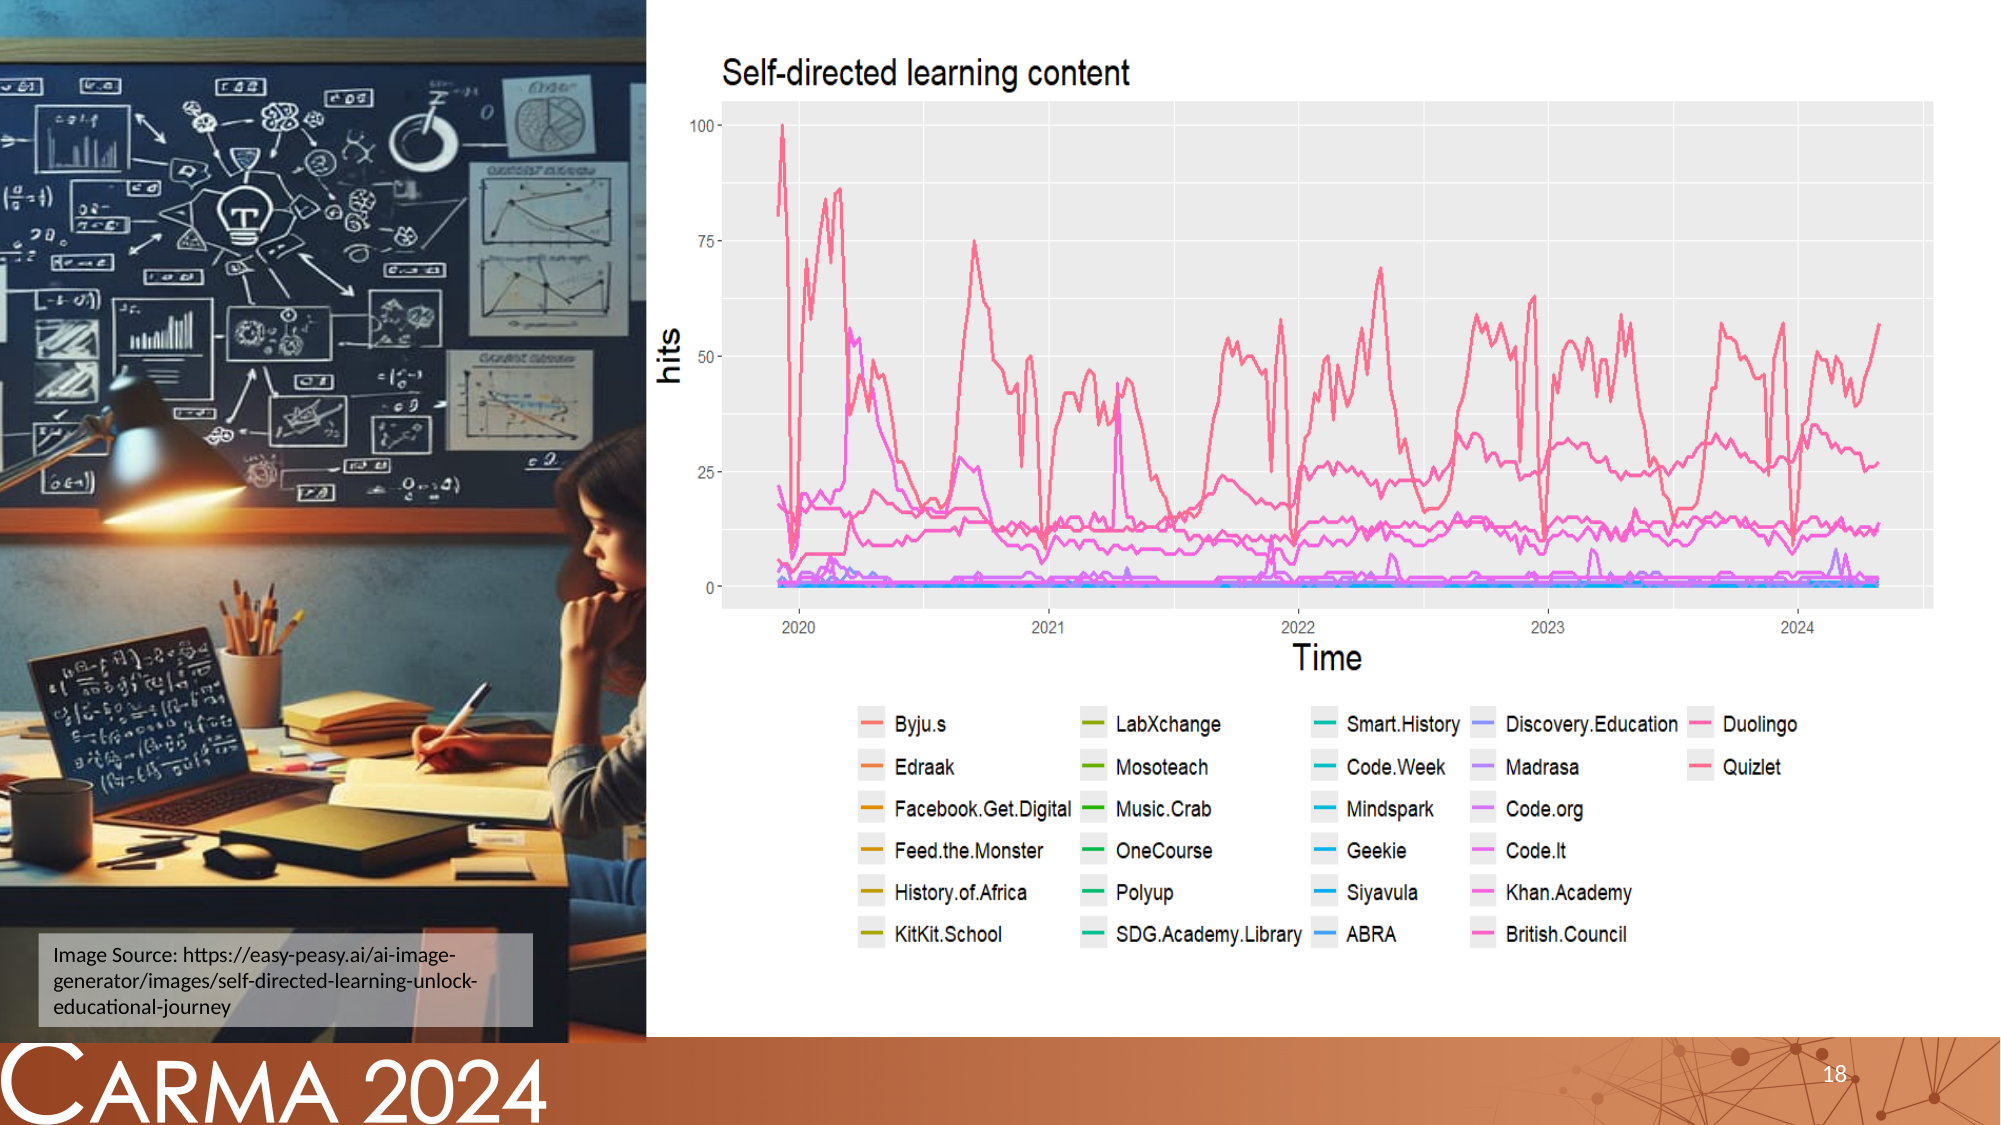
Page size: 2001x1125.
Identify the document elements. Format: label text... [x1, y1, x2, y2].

slide_number 18 [1412, 1042, 1863, 1103]
picture [0, 0, 2001, 1125]
